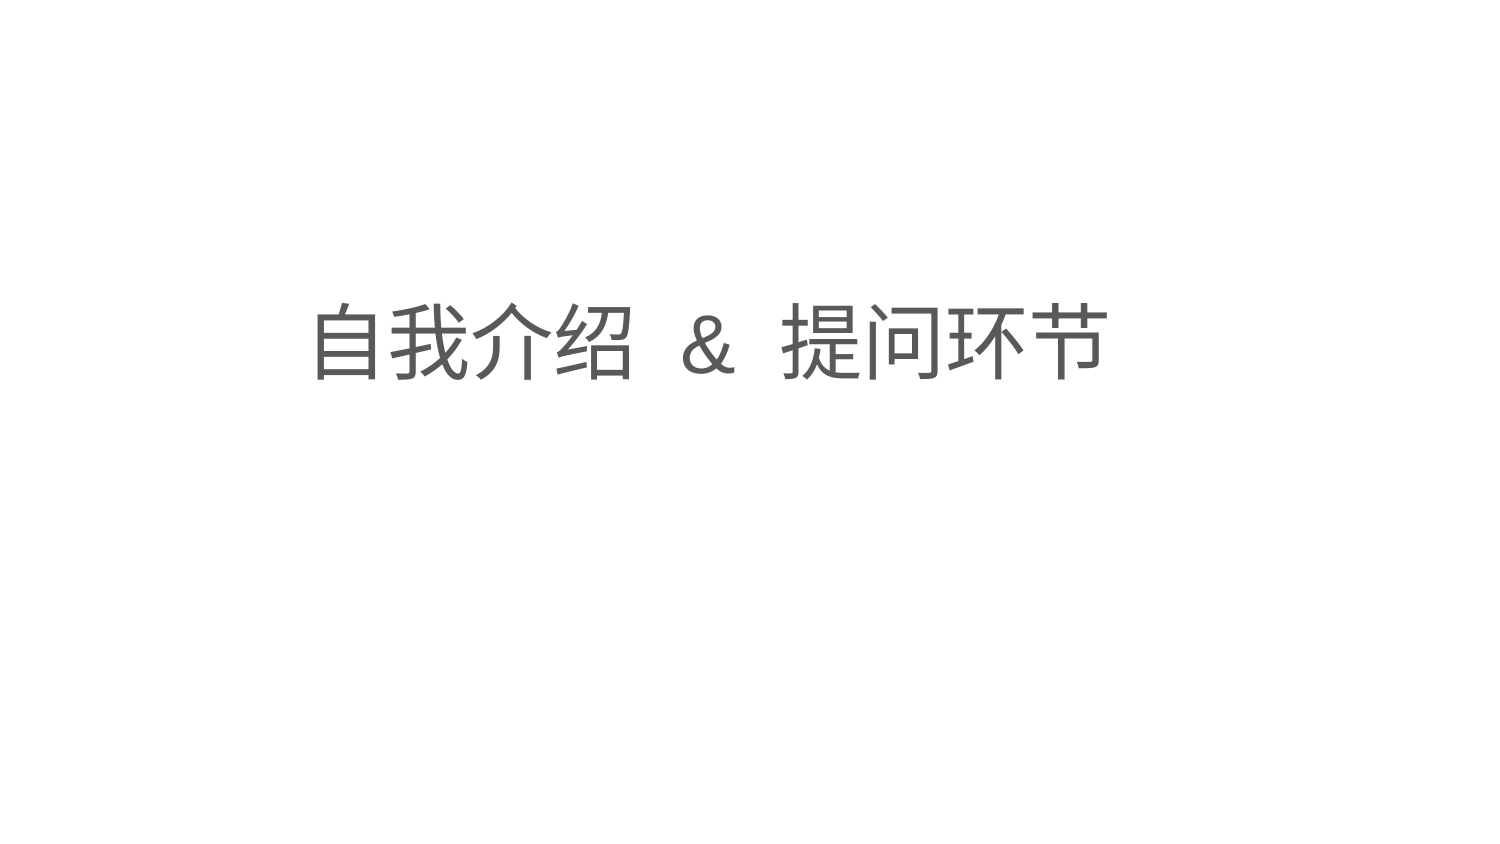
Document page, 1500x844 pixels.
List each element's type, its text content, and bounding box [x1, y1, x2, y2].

list 自我介绍 & 提问环节 [0, 52, 1398, 614]
